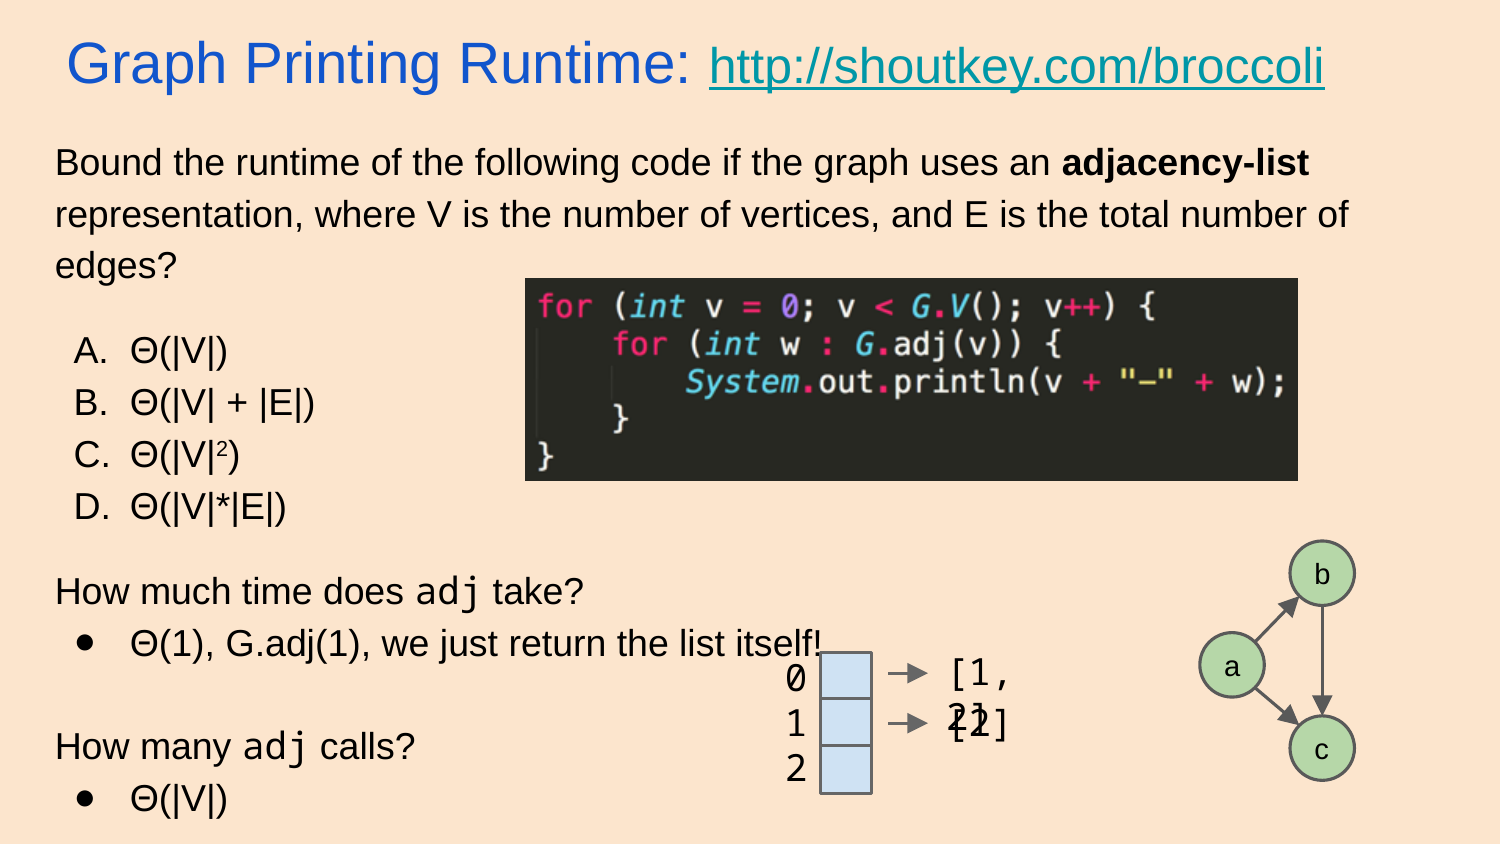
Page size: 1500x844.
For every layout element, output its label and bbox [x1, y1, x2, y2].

title [51, 10, 1449, 105]
text_box [1199, 540, 1355, 781]
list [39, 116, 1425, 839]
text_box [930, 633, 1088, 672]
text_box [930, 683, 1088, 722]
picture [525, 278, 1298, 481]
text_box [769, 639, 929, 794]
